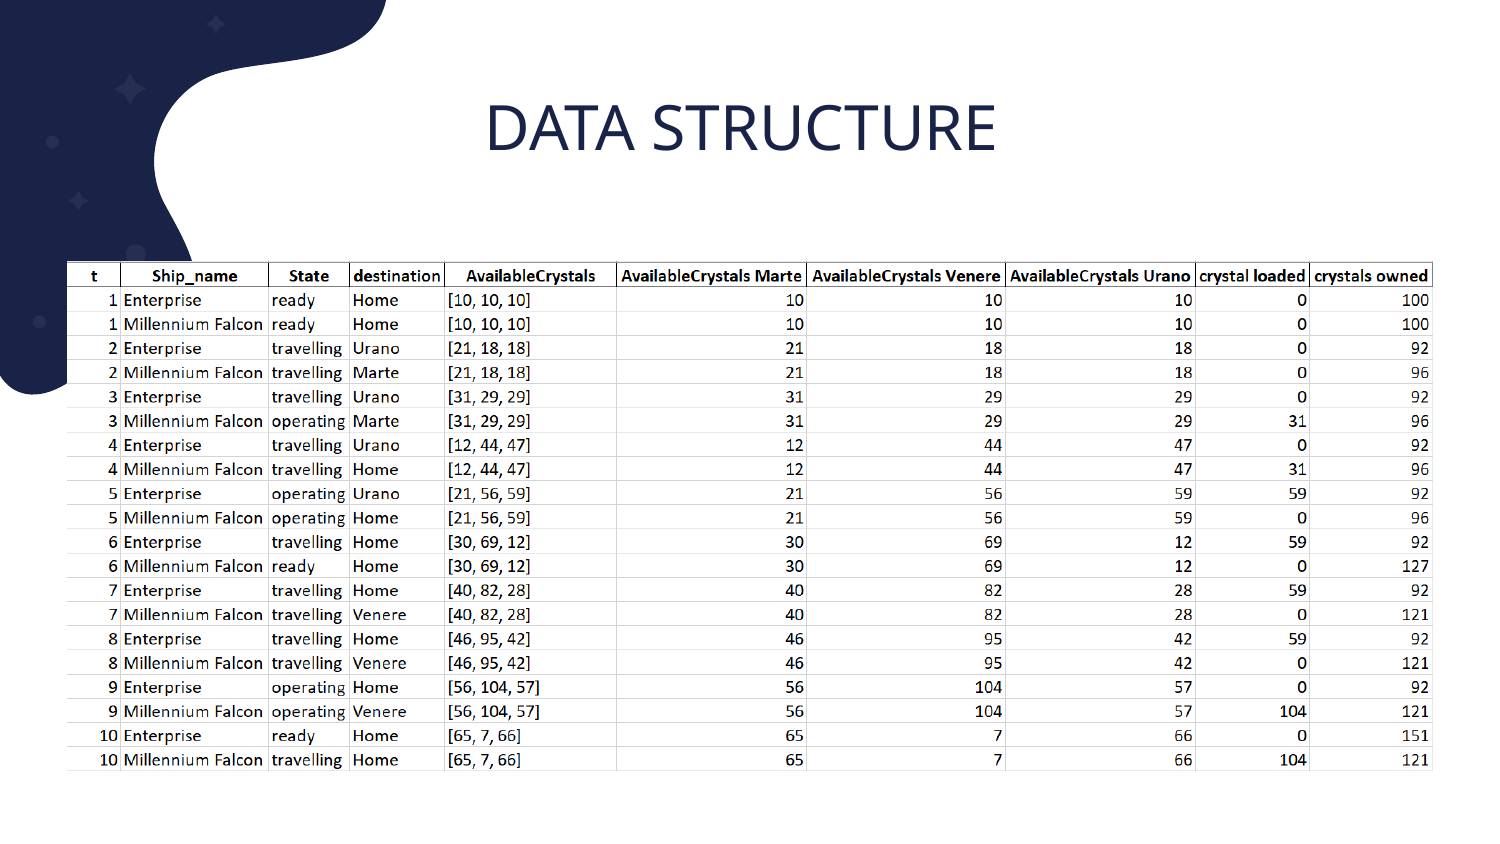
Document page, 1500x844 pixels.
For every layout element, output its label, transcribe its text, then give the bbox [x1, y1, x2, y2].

picture [67, 260, 1433, 771]
title DATA STRUCTURE [118, 72, 1382, 167]
